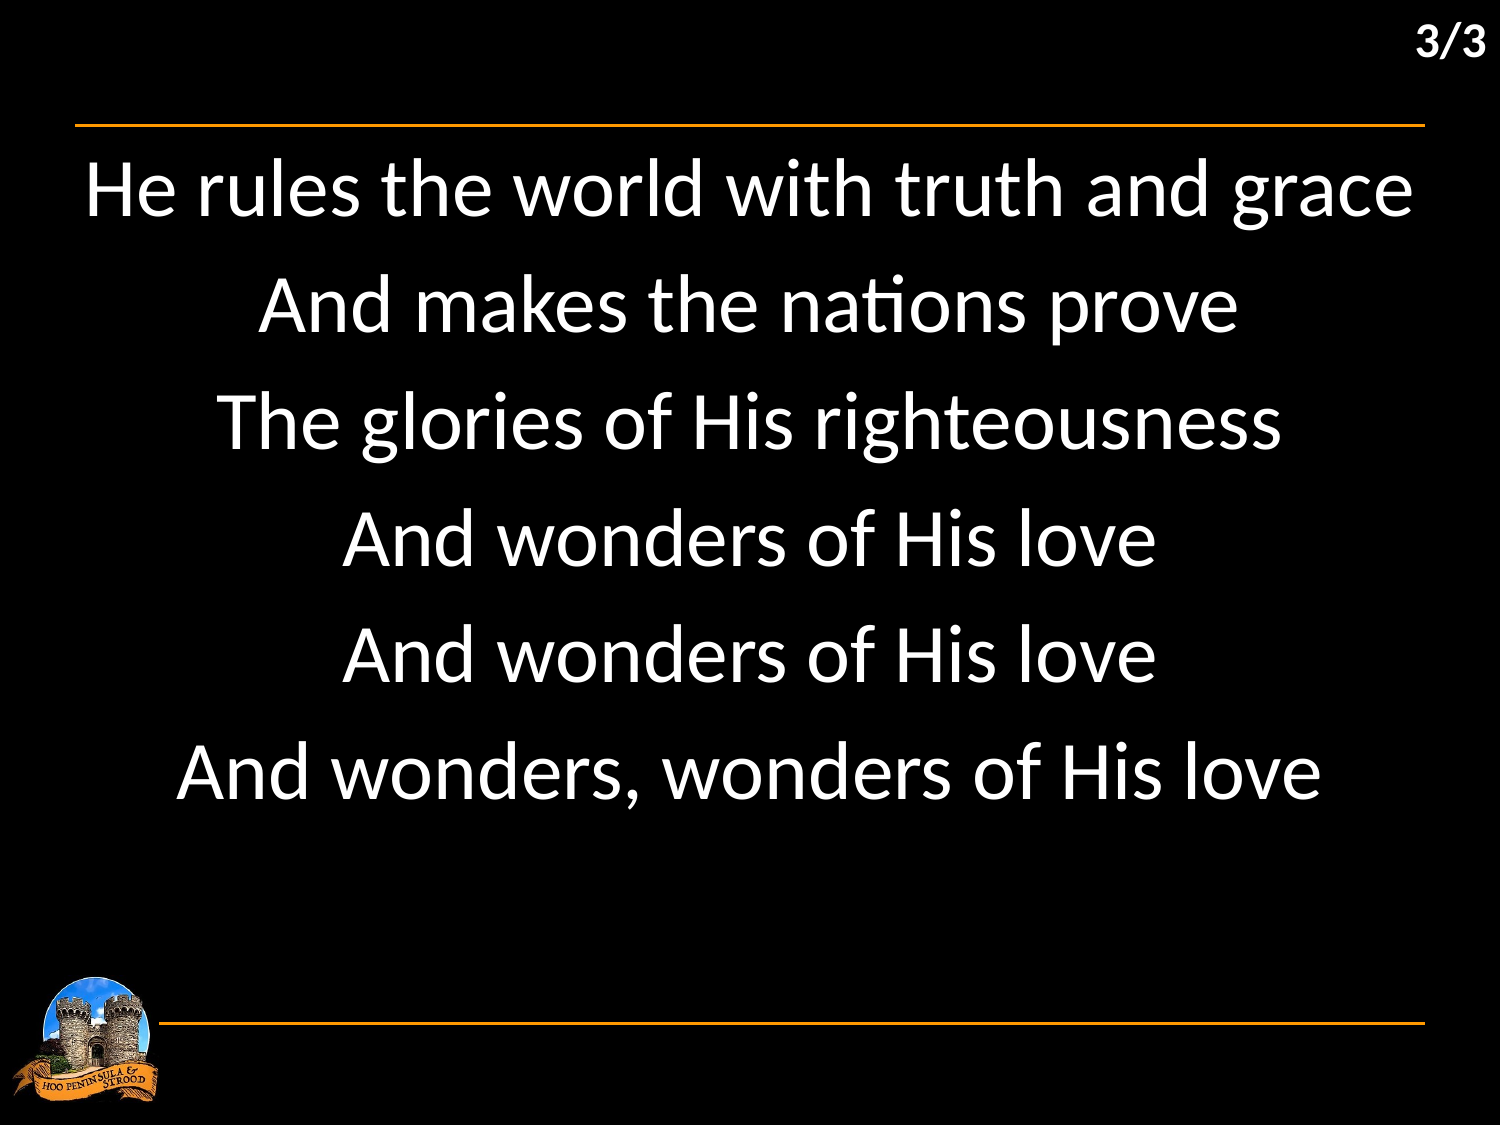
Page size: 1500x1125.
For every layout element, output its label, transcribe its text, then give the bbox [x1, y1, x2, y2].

picture [11, 975, 23, 1103]
text_box 3/3 [1399, 0, 1500, 75]
subtitle He rules the world with truth and grace And makes the nations prove The glories of His righteousness And wonders of His love And wonders of His love And wonders, wonders of His love [23, 125, 1477, 1125]
